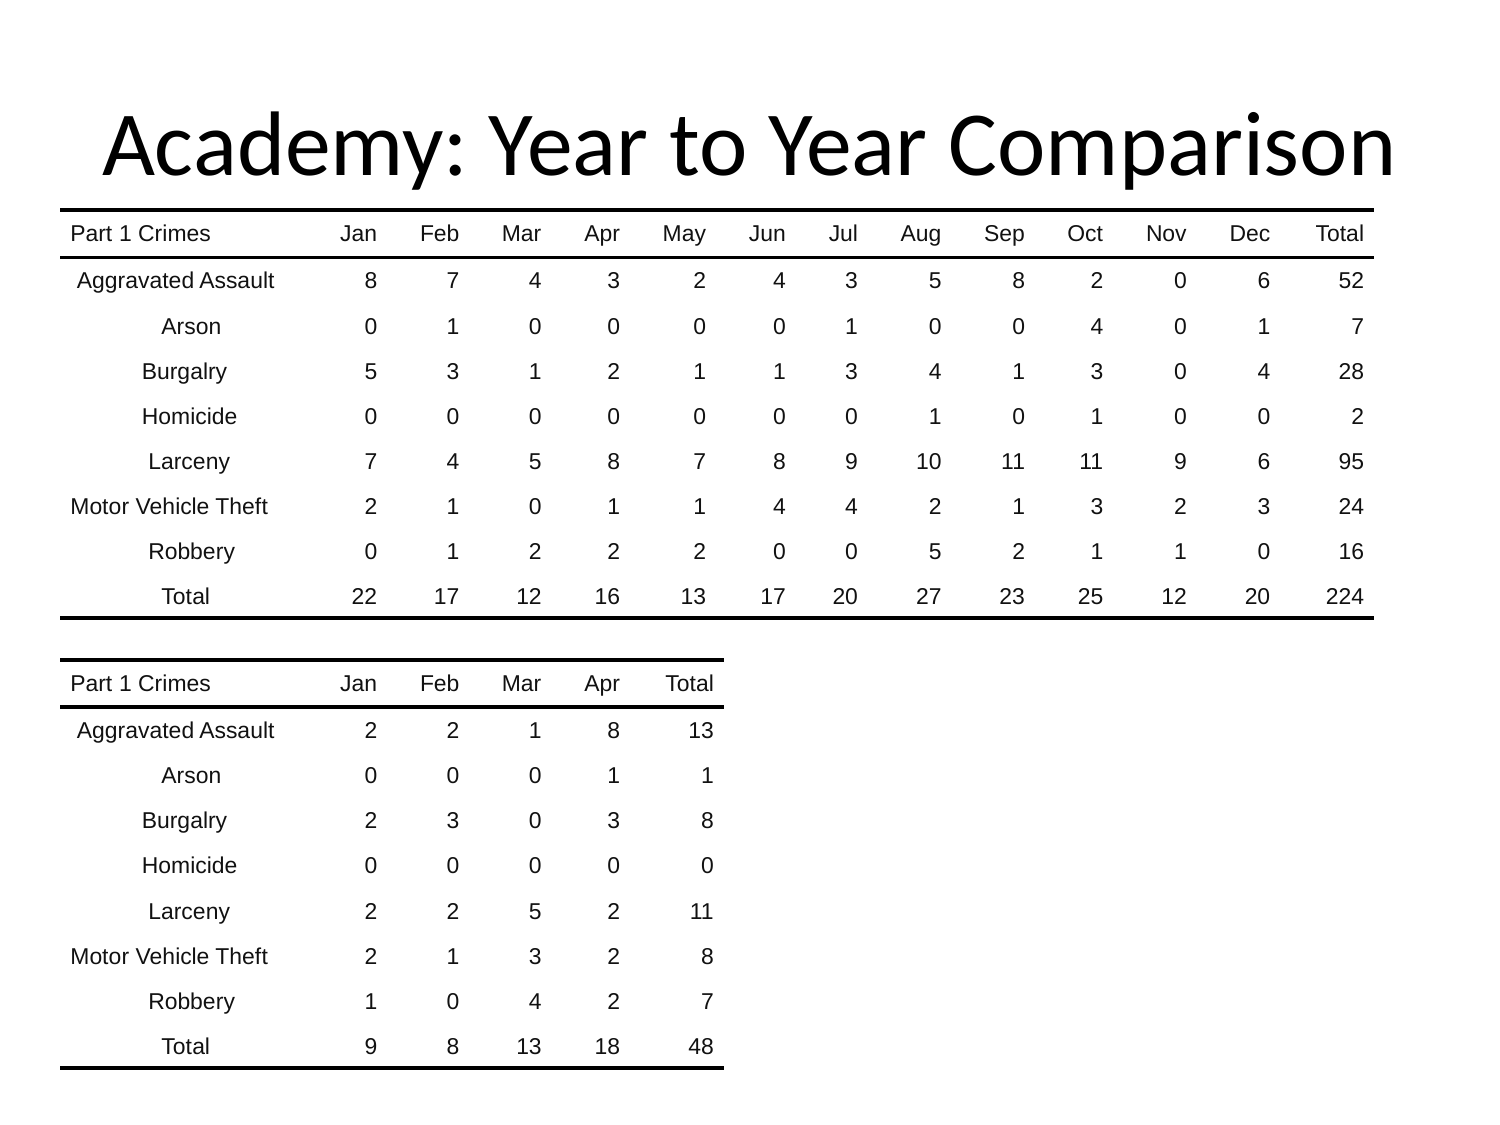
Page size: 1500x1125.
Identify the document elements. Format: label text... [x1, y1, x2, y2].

table_cell 25 [1035, 575, 1114, 616]
table_cell 0 [470, 845, 552, 887]
table_cell Robbery [60, 528, 308, 575]
table_cell 1 [952, 348, 1035, 395]
table_header Dec [1197, 212, 1281, 256]
table_header Feb [388, 662, 470, 705]
table_cell 52 [1281, 259, 1374, 305]
table_cell 3 [796, 348, 868, 395]
table_cell 4 [470, 978, 552, 1025]
table_cell 0 [1114, 348, 1197, 395]
table_cell 9 [308, 1025, 388, 1066]
table_cell 0 [796, 395, 868, 438]
table_cell Larceny [60, 438, 308, 485]
table_cell 3 [388, 797, 470, 845]
table_cell 0 [470, 485, 552, 528]
table_cell 1 [717, 348, 796, 395]
table_cell 16 [1281, 528, 1374, 575]
table_cell 0 [552, 395, 630, 438]
table_cell 16 [552, 575, 630, 616]
table_cell 0 [630, 845, 724, 887]
table_cell 9 [796, 438, 868, 485]
table_cell 1 [630, 348, 717, 395]
table_cell 0 [552, 305, 630, 348]
table_cell Total [60, 1025, 308, 1066]
table_cell 12 [1114, 575, 1197, 616]
table_cell 0 [470, 797, 552, 845]
table_cell 22 [308, 575, 388, 616]
table_cell 2 [630, 528, 717, 575]
table_cell 7 [308, 438, 388, 485]
table_cell 2 [952, 528, 1035, 575]
table_cell 4 [717, 485, 796, 528]
table_header Oct [1035, 212, 1114, 256]
table_cell Arson [60, 305, 308, 348]
table_cell 1 [630, 485, 717, 528]
table_cell 0 [952, 305, 1035, 348]
table_cell 2 [1114, 485, 1197, 528]
table_cell 0 [308, 305, 388, 348]
table_cell 27 [868, 575, 952, 616]
table_header Total [630, 662, 724, 705]
table_header Apr [552, 662, 630, 705]
table_cell Burgalry [60, 797, 308, 845]
table_cell 0 [388, 754, 470, 797]
table_cell 0 [308, 528, 388, 575]
table_cell 2 [1281, 395, 1374, 438]
table_cell 1 [470, 348, 552, 395]
table_cell 5 [308, 348, 388, 395]
table_cell 1 [388, 935, 470, 978]
table_cell 2 [552, 528, 630, 575]
table_cell 0 [717, 305, 796, 348]
title Academy: Year to Year Comparison [75, 45, 1425, 233]
table_cell 3 [796, 259, 868, 305]
table_header Jul [796, 212, 868, 256]
table_cell 1 [552, 485, 630, 528]
table_cell 8 [552, 709, 630, 754]
table_cell 1 [388, 528, 470, 575]
table_cell 0 [952, 395, 1035, 438]
table_cell 7 [1281, 305, 1374, 348]
table_cell 0 [388, 978, 470, 1025]
table_cell 0 [308, 845, 388, 887]
table_cell Homicide [60, 845, 308, 887]
table_cell Aggravated Assault [60, 709, 308, 754]
table_cell 8 [952, 259, 1035, 305]
table_cell 8 [388, 1025, 470, 1066]
table_cell 1 [552, 754, 630, 797]
table_cell 224 [1281, 575, 1374, 616]
table_cell Motor Vehicle Theft [60, 485, 308, 528]
table_cell 0 [470, 305, 552, 348]
table_cell 0 [470, 395, 552, 438]
table_cell 2 [630, 259, 717, 305]
table_cell 20 [796, 575, 868, 616]
table_cell 0 [717, 395, 796, 438]
table_cell Aggravated Assault [60, 259, 308, 305]
table_cell 0 [630, 305, 717, 348]
table_cell 1 [388, 305, 470, 348]
table_cell 2 [388, 709, 470, 754]
table_header Jun [717, 212, 796, 256]
table_cell 17 [717, 575, 796, 616]
table_header Mar [470, 212, 552, 256]
table_cell Burgalry [60, 348, 308, 395]
table_cell 0 [717, 528, 796, 575]
table_cell 0 [1197, 528, 1281, 575]
table_cell 0 [388, 845, 470, 887]
table_header Mar [470, 662, 552, 705]
table_header Jan [308, 662, 388, 705]
table_cell 4 [1197, 348, 1281, 395]
table_cell 2 [552, 935, 630, 978]
table_cell 4 [388, 438, 470, 485]
table_cell 1 [868, 395, 952, 438]
table_cell Total [60, 575, 308, 616]
table_cell 28 [1281, 348, 1374, 395]
table_cell 4 [717, 259, 796, 305]
table_cell 0 [308, 754, 388, 797]
table_cell 2 [552, 348, 630, 395]
table_cell 2 [308, 709, 388, 754]
table_cell 1 [952, 485, 1035, 528]
table_cell 2 [552, 887, 630, 935]
table_cell 11 [1035, 438, 1114, 485]
table_cell 1 [1114, 528, 1197, 575]
table_cell Robbery [60, 978, 308, 1025]
table_cell 1 [796, 305, 868, 348]
table_cell 2 [308, 797, 388, 845]
table_cell Homicide [60, 395, 308, 438]
table_cell 1 [470, 709, 552, 754]
table_cell 17 [388, 575, 470, 616]
table_header Sep [952, 212, 1035, 256]
table_cell 0 [308, 395, 388, 438]
table_cell 2 [552, 978, 630, 1025]
table_cell 0 [470, 754, 552, 797]
table_header Part 1 Crimes [60, 212, 308, 256]
table_cell 7 [630, 978, 724, 1025]
table_cell 0 [1114, 395, 1197, 438]
table_cell 4 [470, 259, 552, 305]
table_cell 1 [308, 978, 388, 1025]
table_cell 6 [1197, 259, 1281, 305]
table_header Apr [552, 212, 630, 256]
table_cell 13 [630, 709, 724, 754]
table_cell 95 [1281, 438, 1374, 485]
table_cell 18 [552, 1025, 630, 1066]
table_cell 0 [630, 395, 717, 438]
table_header Total [1281, 212, 1374, 256]
table_cell 1 [1035, 395, 1114, 438]
table_cell 1 [630, 754, 724, 797]
table_cell 8 [308, 259, 388, 305]
table_cell 3 [470, 935, 552, 978]
table_cell 10 [868, 438, 952, 485]
table_cell 8 [552, 438, 630, 485]
table_cell 1 [1197, 305, 1281, 348]
table_cell 6 [1197, 438, 1281, 485]
table_cell 0 [1114, 305, 1197, 348]
table_header Part 1 Crimes [60, 662, 308, 705]
table_cell 8 [630, 935, 724, 978]
table_cell 4 [868, 348, 952, 395]
table_cell 7 [388, 259, 470, 305]
table_cell 2 [470, 528, 552, 575]
table_cell 5 [868, 528, 952, 575]
table_cell 48 [630, 1025, 724, 1066]
table_cell 2 [308, 935, 388, 978]
table_cell 13 [470, 1025, 552, 1066]
table_header Aug [868, 212, 952, 256]
table_cell 20 [1197, 575, 1281, 616]
table_cell 0 [1114, 259, 1197, 305]
table_cell 11 [630, 887, 724, 935]
table_cell 5 [470, 438, 552, 485]
table_cell 3 [1035, 348, 1114, 395]
table_cell 7 [630, 438, 717, 485]
table_cell 13 [630, 575, 717, 616]
table_cell 23 [952, 575, 1035, 616]
table_header Feb [388, 212, 470, 256]
table_cell 2 [1035, 259, 1114, 305]
table_cell Motor Vehicle Theft [60, 935, 308, 978]
table_cell 2 [868, 485, 952, 528]
table_cell 11 [952, 438, 1035, 485]
table_cell 0 [388, 395, 470, 438]
table_cell 0 [868, 305, 952, 348]
table_header Jan [308, 212, 388, 256]
table_cell 2 [308, 887, 388, 935]
table_cell 3 [552, 797, 630, 845]
table_cell 0 [1197, 395, 1281, 438]
table_cell 3 [1035, 485, 1114, 528]
table_cell 5 [470, 887, 552, 935]
table_cell 4 [1035, 305, 1114, 348]
table_cell 9 [1114, 438, 1197, 485]
table_cell 3 [388, 348, 470, 395]
table_cell 1 [388, 485, 470, 528]
table_cell 1 [1035, 528, 1114, 575]
table_cell 8 [717, 438, 796, 485]
table_cell 2 [308, 485, 388, 528]
table_cell Larceny [60, 887, 308, 935]
table_cell 5 [868, 259, 952, 305]
table_cell 8 [630, 797, 724, 845]
table_cell 3 [552, 259, 630, 305]
table_cell 0 [552, 845, 630, 887]
table_header May [630, 212, 717, 256]
table_cell 12 [470, 575, 552, 616]
table_cell 4 [796, 485, 868, 528]
table_cell 3 [1197, 485, 1281, 528]
table_cell 24 [1281, 485, 1374, 528]
table_cell Arson [60, 754, 308, 797]
table_cell 2 [388, 887, 470, 935]
table_header Nov [1114, 212, 1197, 256]
table_cell 0 [796, 528, 868, 575]
